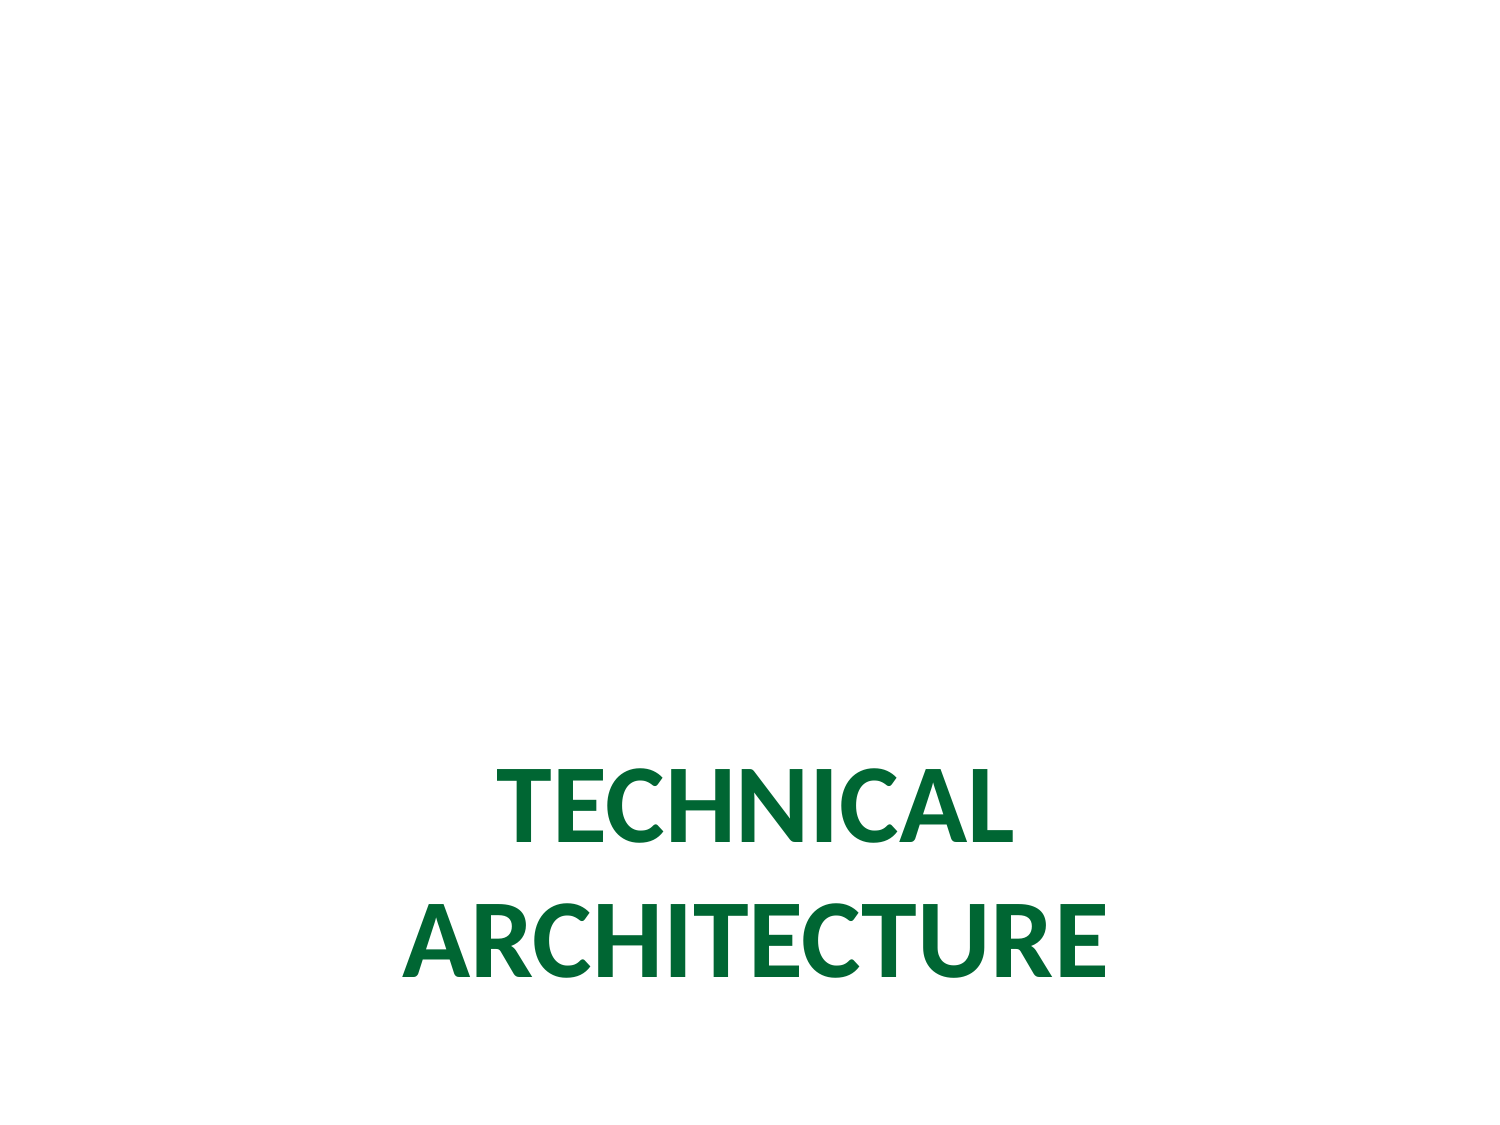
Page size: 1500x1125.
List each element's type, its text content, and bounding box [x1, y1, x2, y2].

title Technical Architecture [118, 722, 1394, 947]
